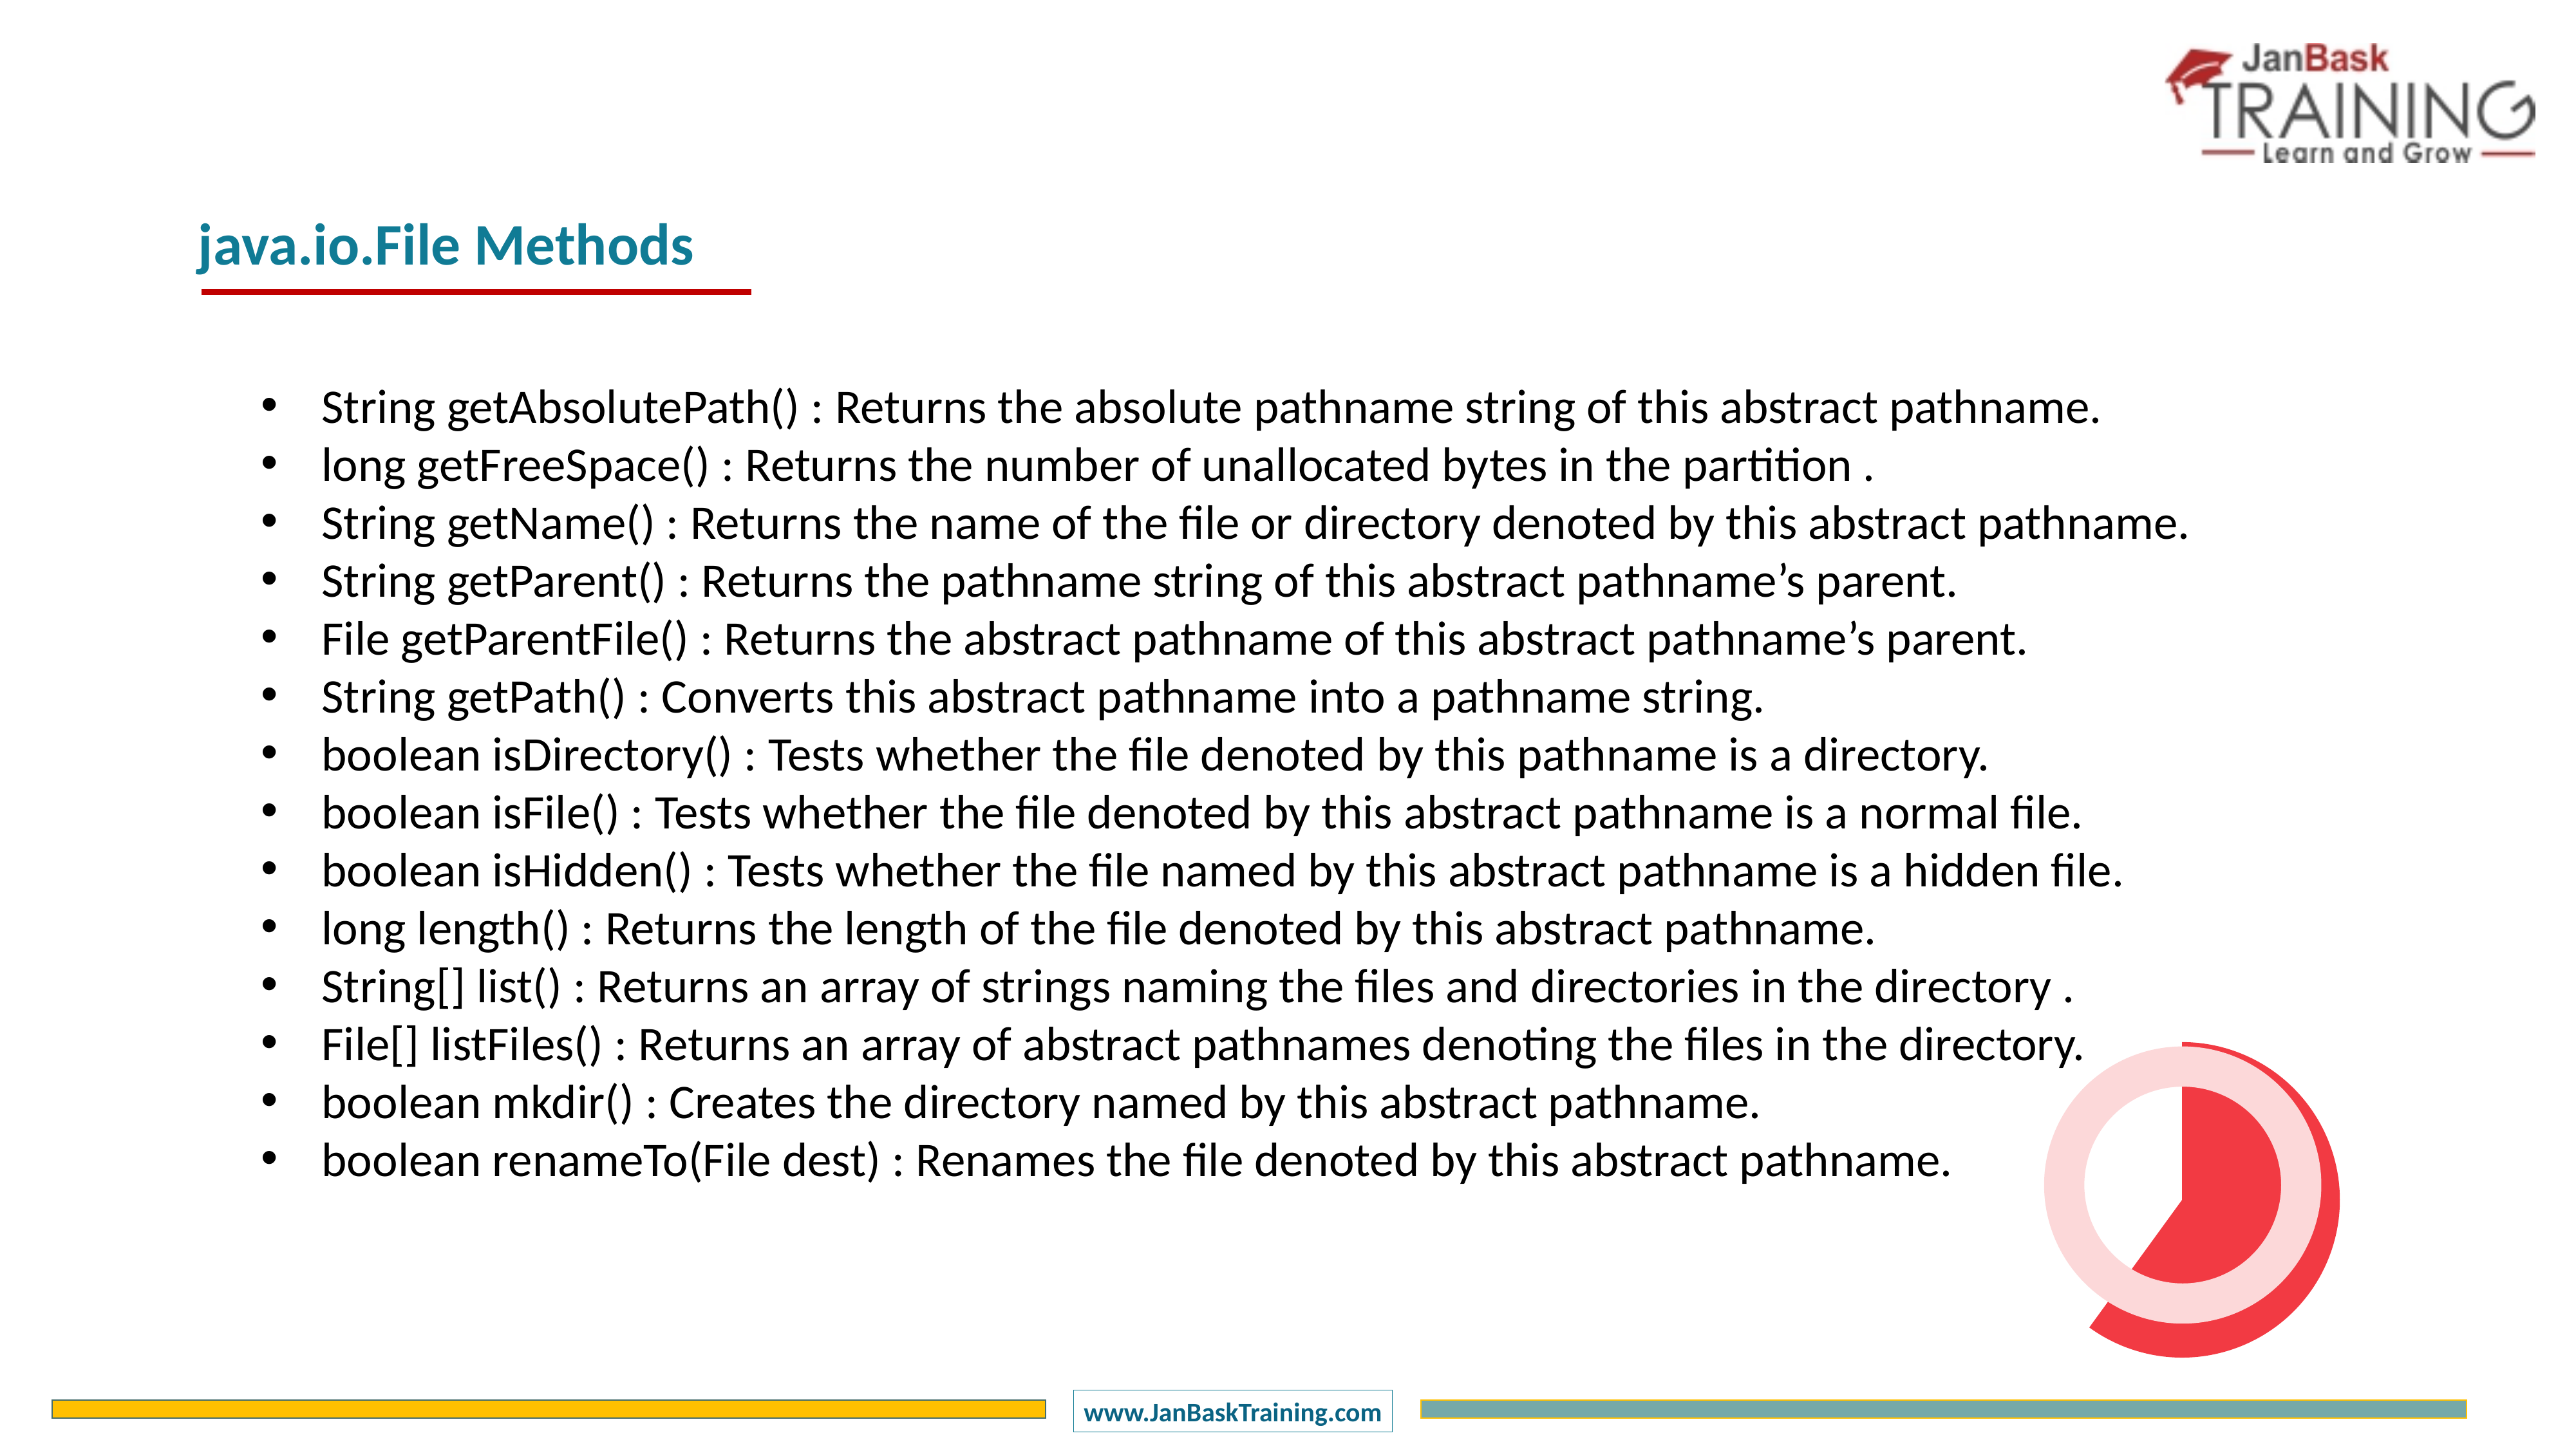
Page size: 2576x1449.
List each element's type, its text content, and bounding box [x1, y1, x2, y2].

text_box java.io.File Methods [193, 201, 2000, 282]
picture [2165, 43, 2535, 163]
text_box String getAbsolutePath() : Returns the absolute pathname string of this abstract pathname. long getFreeSpace() : Returns the number of unallocated bytes in the partition . String getName() : Returns the name of the file or directory denoted by this abstract pathname. String getParent() : Returns the pathname string of this abstract pathname’s parent. File getParentFile() : Returns the abstract pathname of this abstract pathname’s parent. String getPath() : Converts this abstract pathname into a pathname string. boolean isDirectory() : Tests whether the file denoted by this pathname is a directory. boolean isFile() : Tests whether the file denoted by this abstract pathname is a normal file. boolean isHidden() : Tests whether the file named by this abstract pathname is a hidden file. long length() : Returns the length of the file denoted by this abstract pathname. String[] list() : Returns an array of strings naming the files and directories in the directory . File[] listFiles() : Returns an array of abstract pathnames denoting the files in the directory. boolean mkdir() : Creates the directory named by this abstract pathname. boolean renameTo(File dest) : Renames the file denoted by this abstract pathname. [256, 370, 2367, 1191]
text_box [2022, 1040, 2342, 1360]
